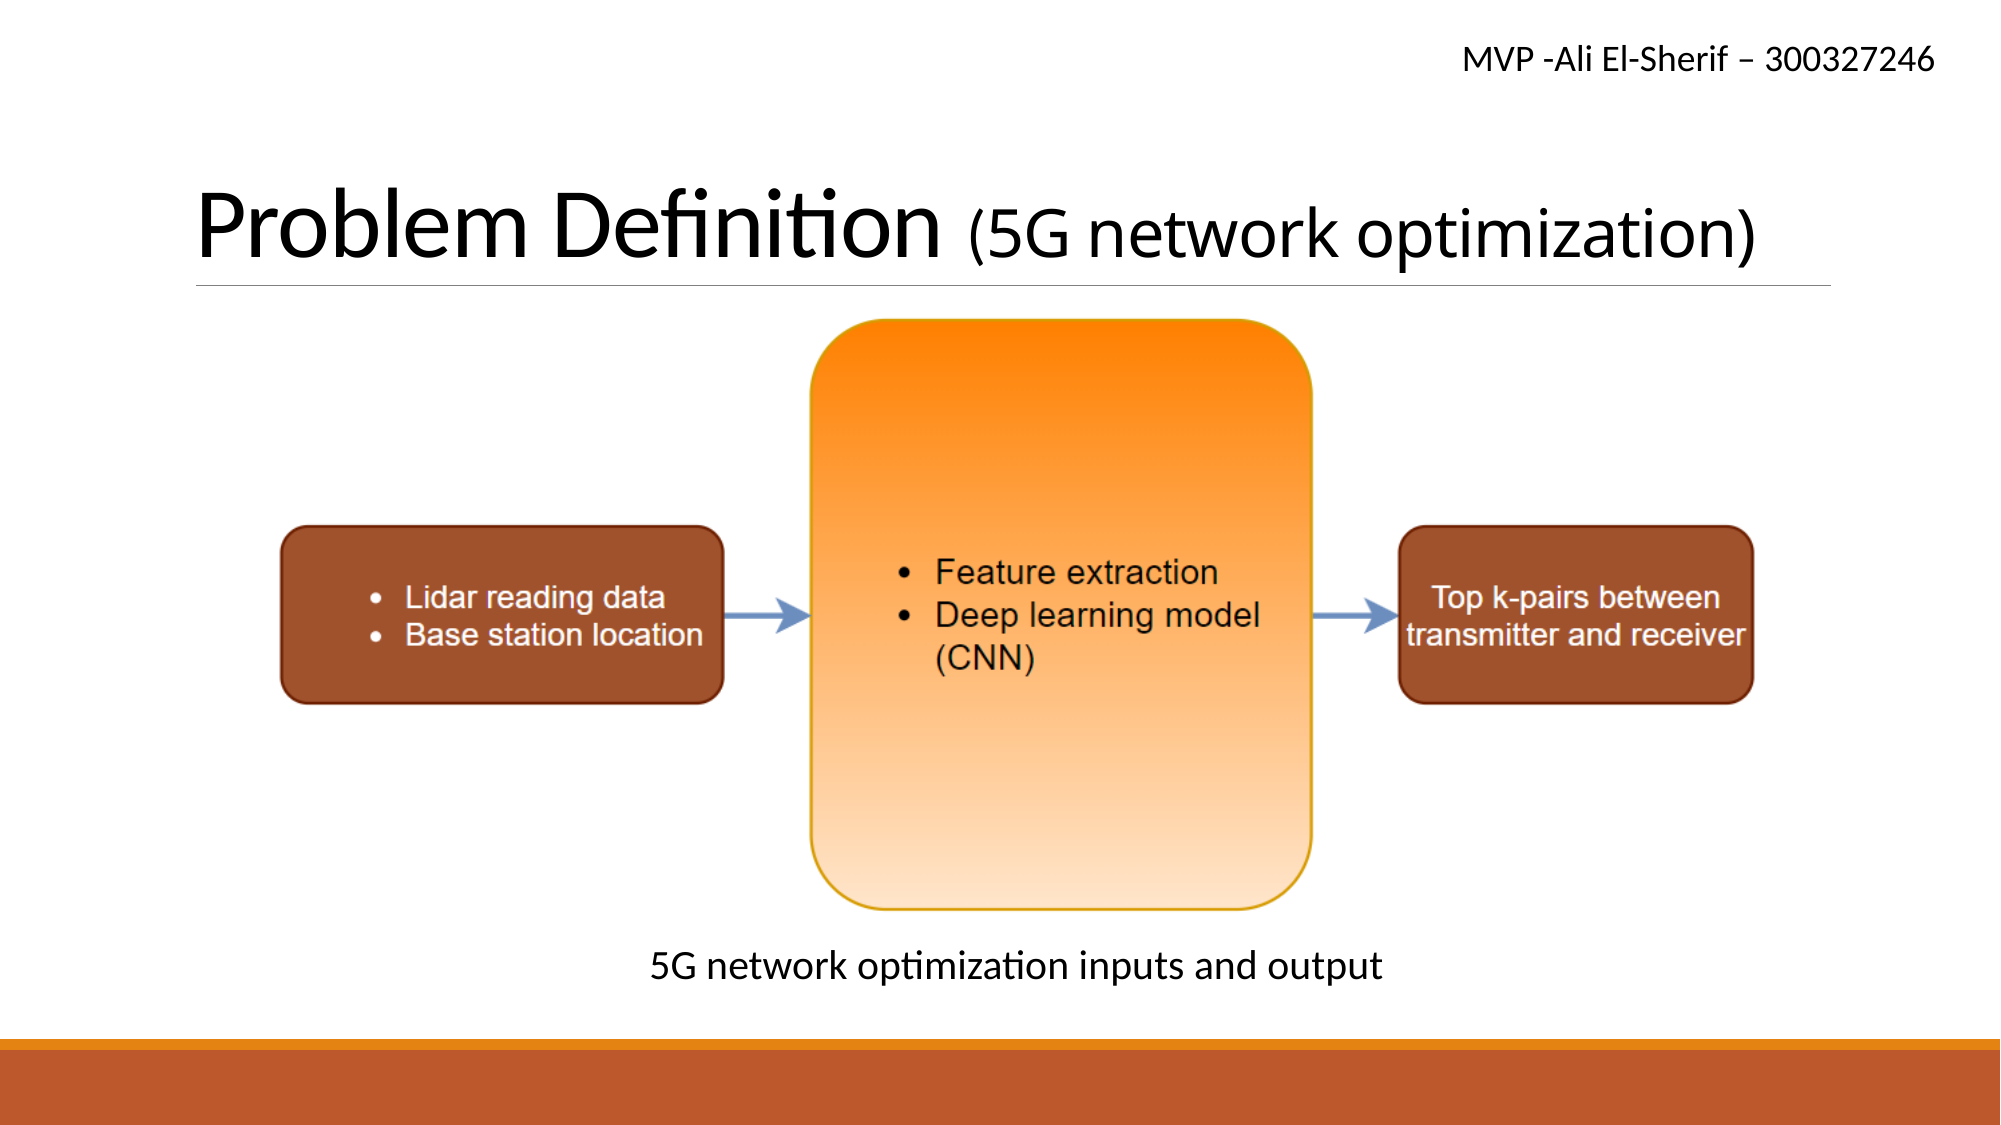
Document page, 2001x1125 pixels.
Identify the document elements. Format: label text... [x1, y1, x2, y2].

text_box MVP -Ali El-Sherif – 300327246 [1447, 26, 1960, 87]
title Problem Definition (5G network optimization) [180, 47, 1830, 285]
picture [260, 302, 1773, 931]
text_box 5G network optimization inputs and output [594, 939, 1439, 996]
